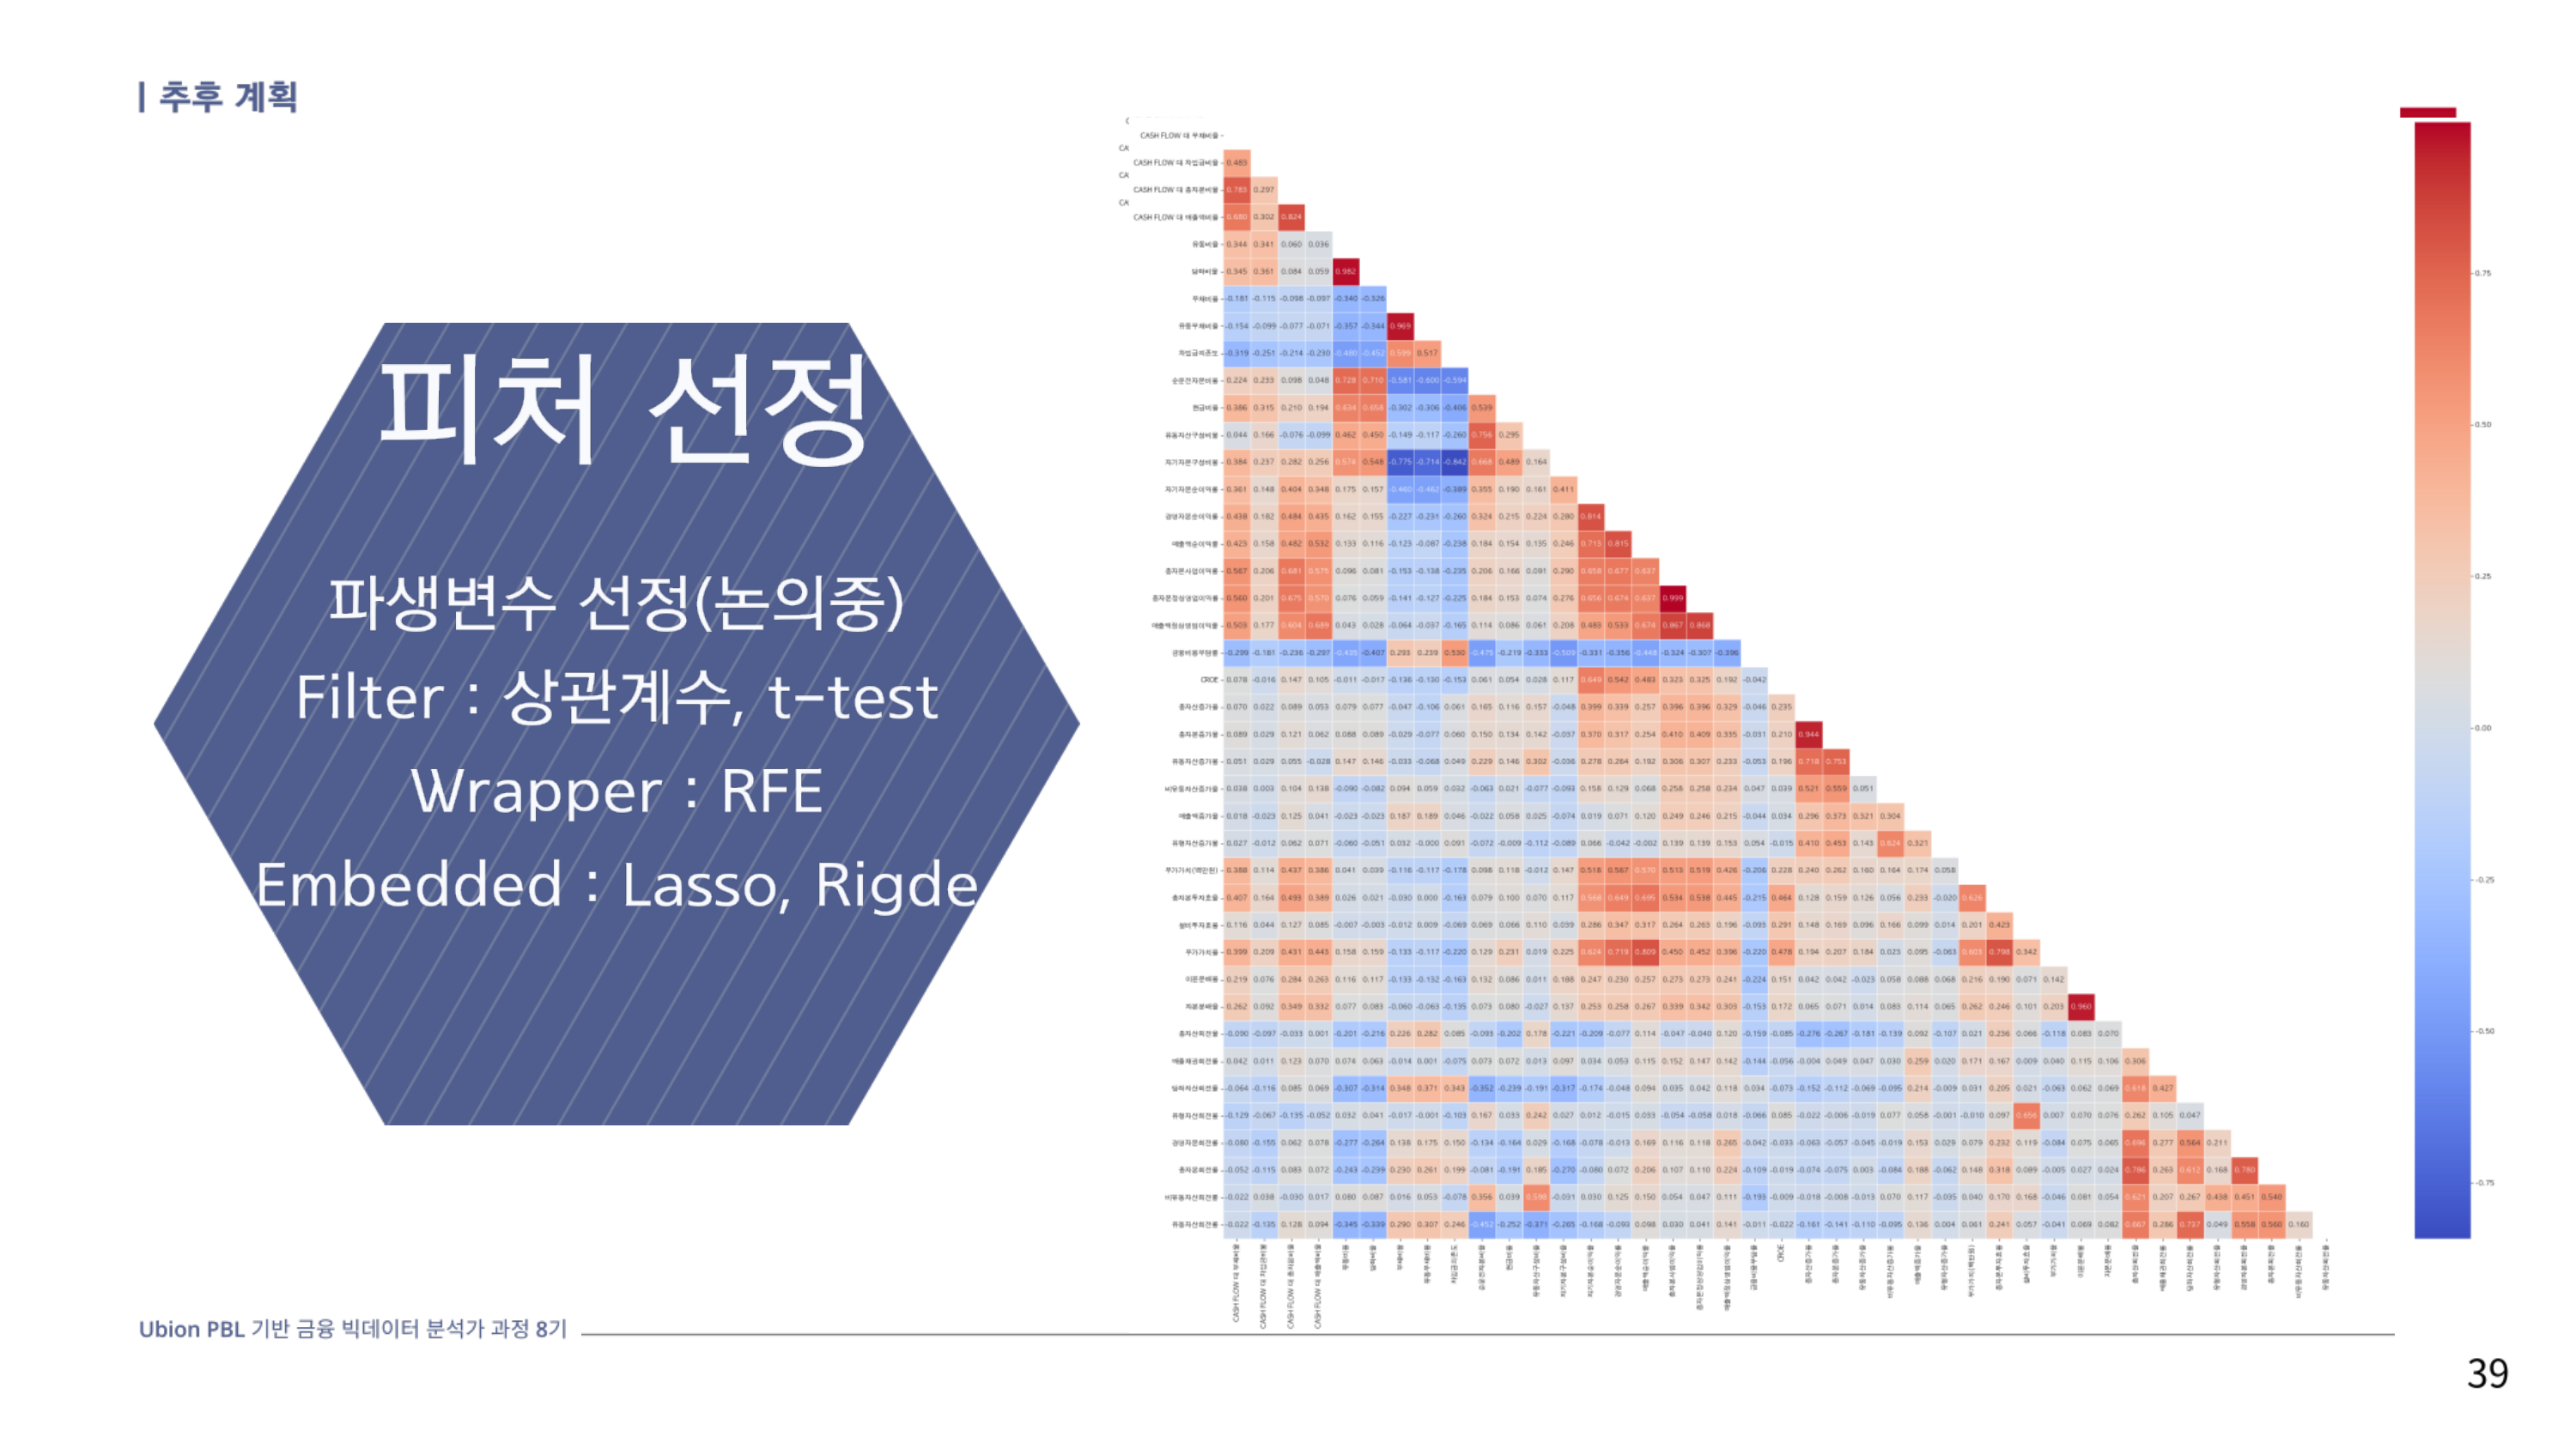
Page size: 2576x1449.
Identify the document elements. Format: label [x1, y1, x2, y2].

text_box [1129, 118, 2500, 1333]
picture [2026, 1319, 2576, 1437]
text_box [154, 323, 1081, 1125]
picture [173, 261, 1069, 1080]
text_box [1115, 103, 2485, 1319]
text_box [591, 1331, 1127, 1339]
picture [131, 1307, 587, 1364]
picture [99, 61, 341, 153]
